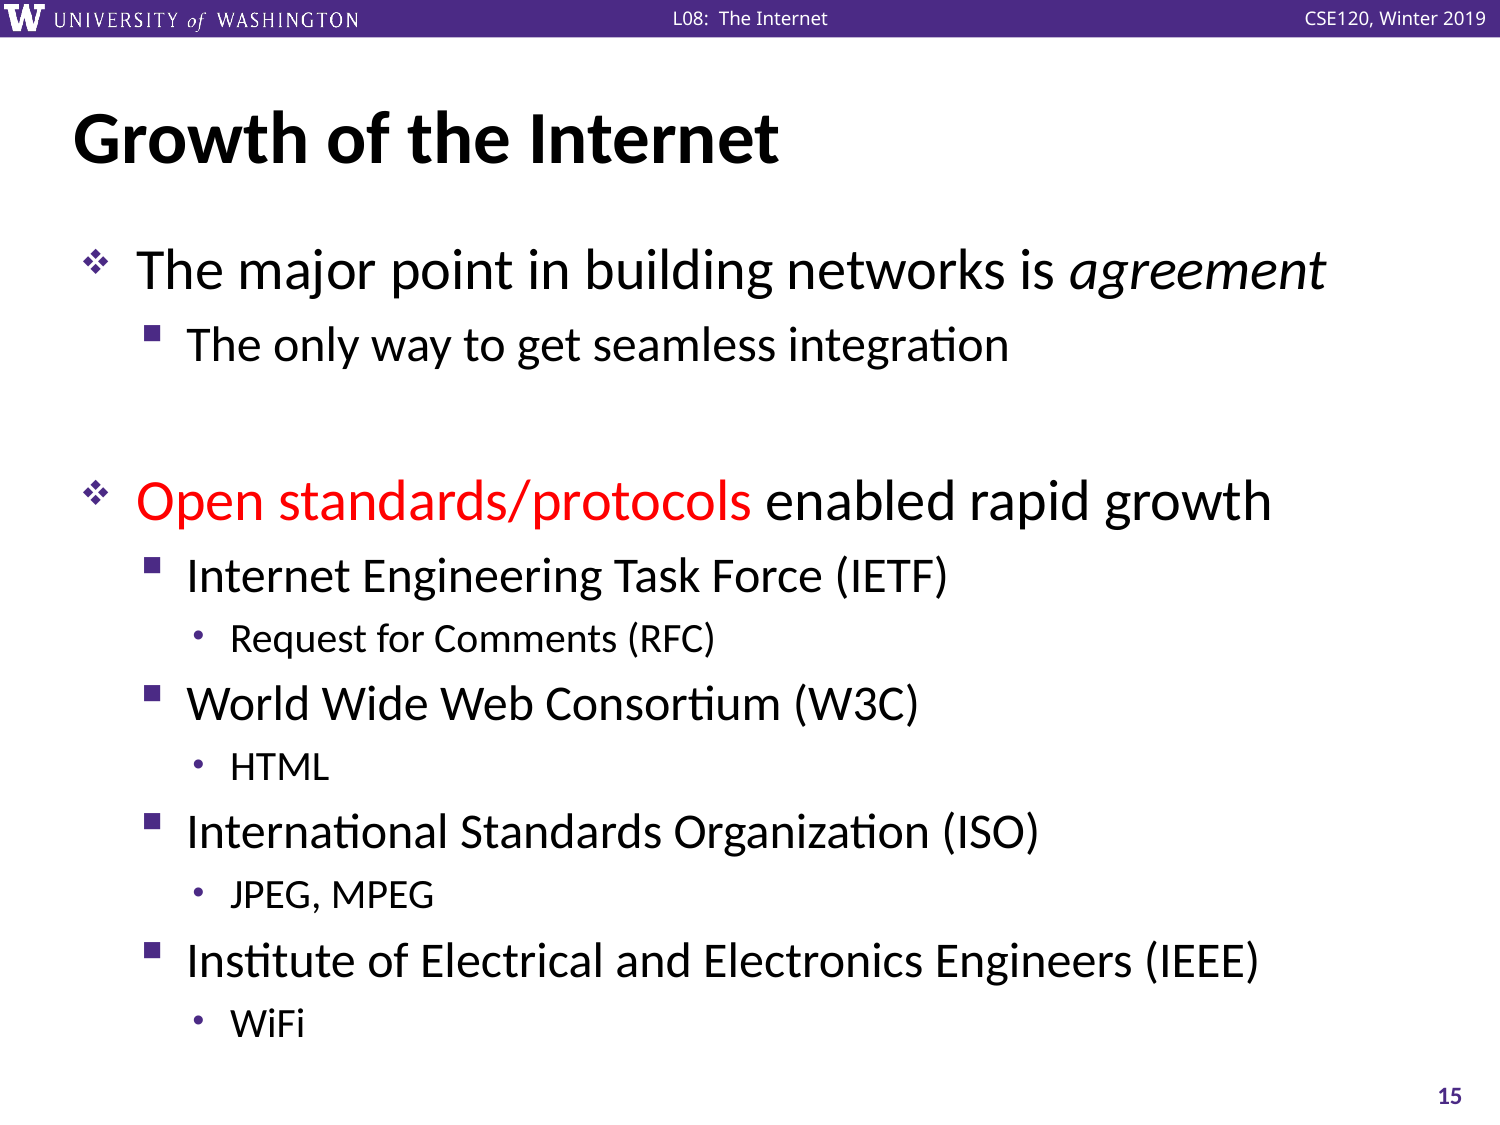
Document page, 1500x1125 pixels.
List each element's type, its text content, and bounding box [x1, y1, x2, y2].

title Growth of the Internet [58, 71, 1438, 197]
slide_number 15 [1400, 1065, 1500, 1125]
picture [4, 4, 358, 32]
list The major point in building networks is agreement The only way to get seamless integration Open standards/protocols enabled rapid growth Internet Engineering Task Force (IETF) Request for Comments (RFC) World Wide Web Consortium (W3C) HTML International Standards Organization (ISO) JPEG, MPEG Institute of Electrical and Electronics Engineers (IEEE) WiFi [64, 223, 1438, 1040]
